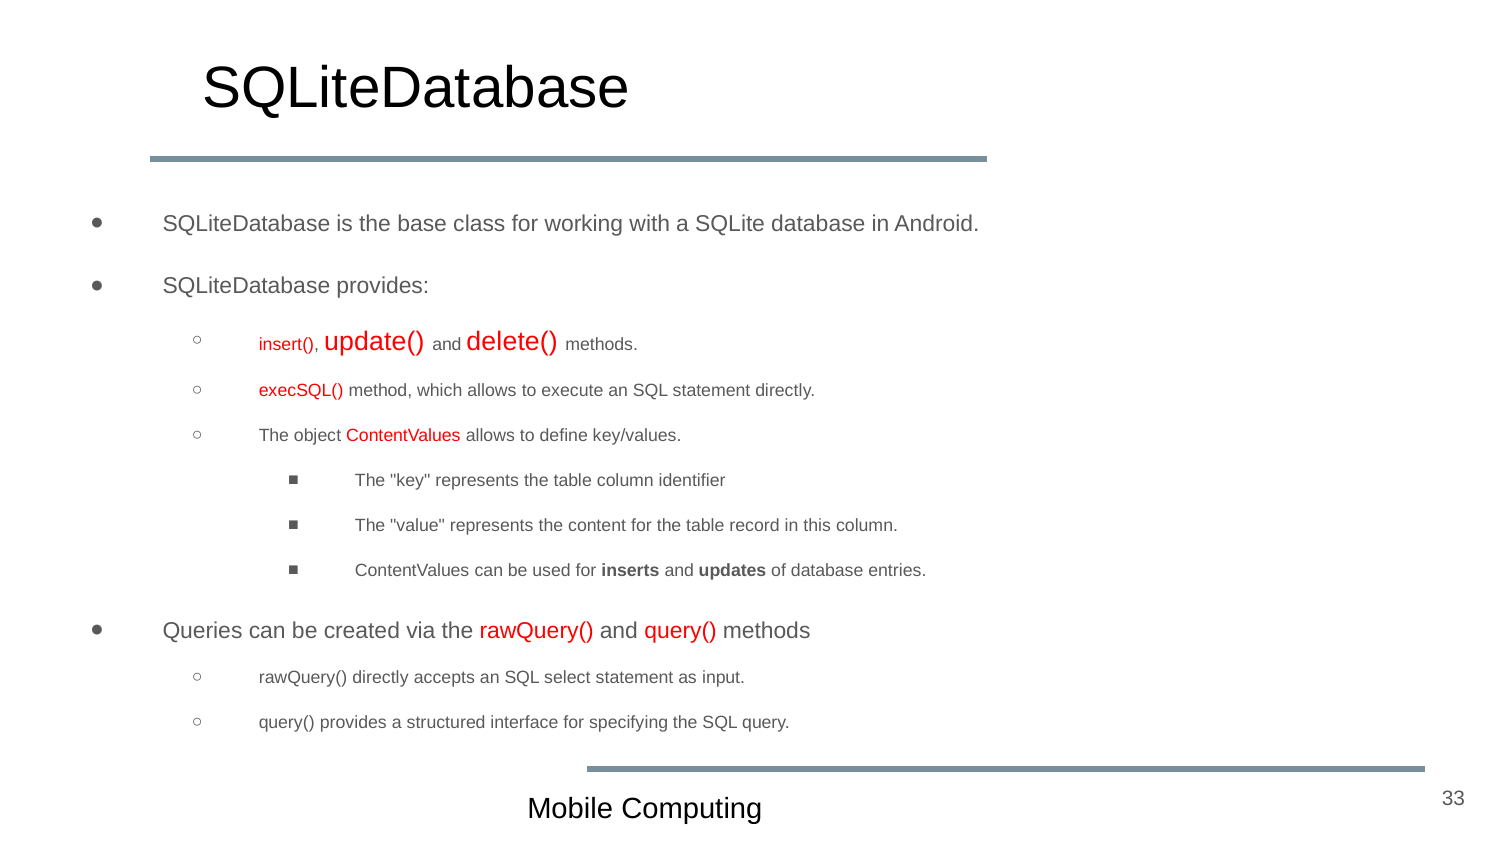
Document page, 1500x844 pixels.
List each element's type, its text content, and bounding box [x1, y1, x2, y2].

footer Mobile Computing [512, 782, 988, 827]
list SQLiteDatabase is the base class for working with a SQLite database in Android. SQLiteDatabase provides: insert(), update() and delete() methods. execSQL() method, which allows to execute an SQL statement directly. The object ContentValues allows to define key/values. The "key" represents the table column identifier The "value" represents the content for the table record in this column. ContentValues can be used for inserts and updates of database entries. Queries can be created via the rawQuery() and query() methods rawQuery() directly accepts an SQL select statement as input. query() provides a structured interface for specifying the SQL query. [51, 189, 1449, 750]
title SQLiteDatabase [187, 33, 1375, 175]
slide_number 33 [1389, 764, 1480, 830]
